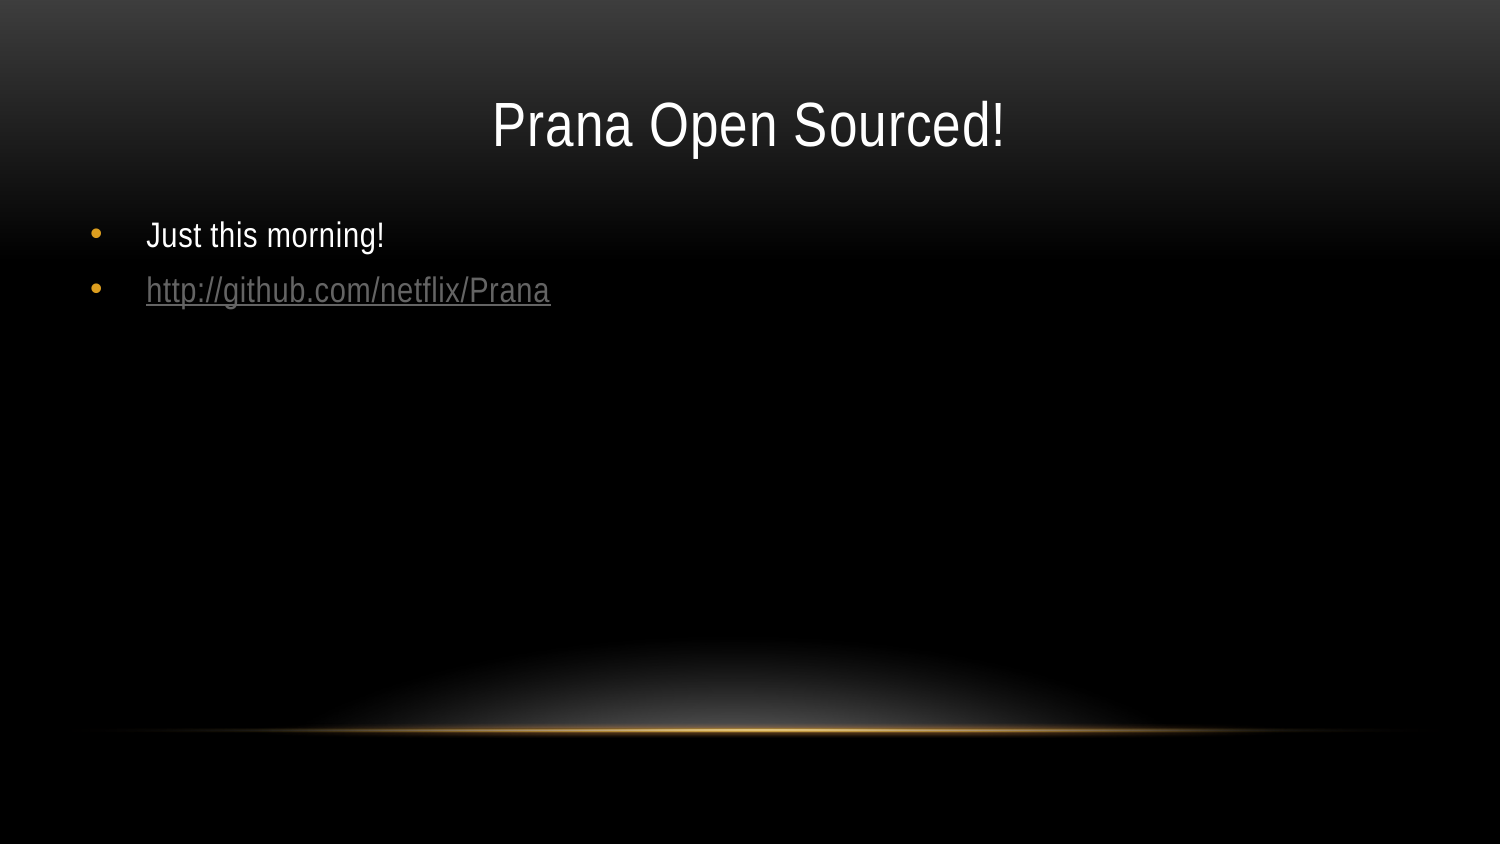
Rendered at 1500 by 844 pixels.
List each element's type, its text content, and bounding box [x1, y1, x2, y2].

picture [0, 0, 1500, 844]
list Just this morning! http://github.com/netflix/Prana [75, 196, 1373, 808]
title Prana Open Sourced! [75, 33, 1425, 175]
